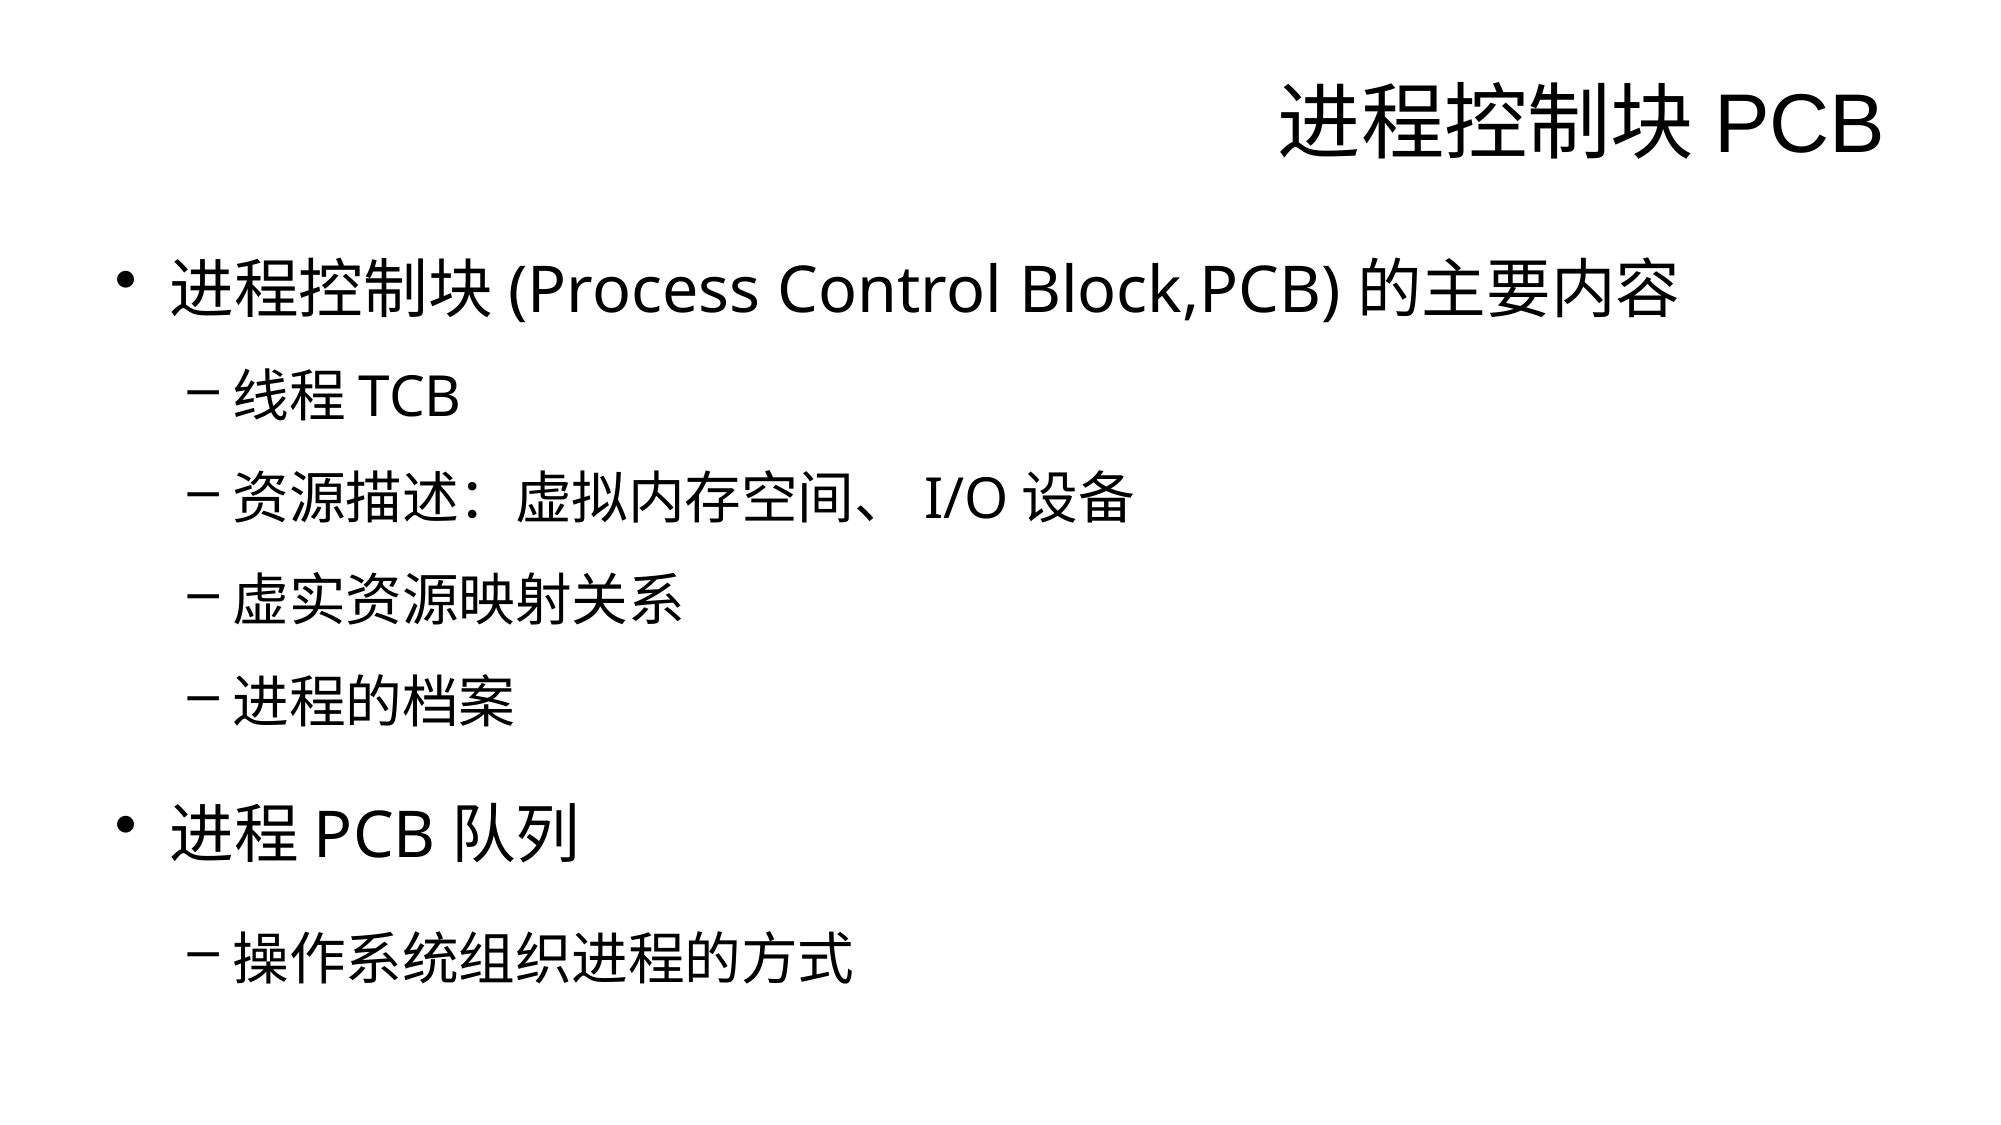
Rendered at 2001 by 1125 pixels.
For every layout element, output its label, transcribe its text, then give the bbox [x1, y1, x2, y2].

list 进程控制块(Process Control Block,PCB)的主要内容 线程TCB 资源描述：虚拟内存空间、I/O设备 虚实资源映射关系 进程的档案 进程PCB队列 操作系统组织进程的方式 [99, 193, 1901, 1006]
title 进程控制块PCB [99, 44, 1901, 193]
